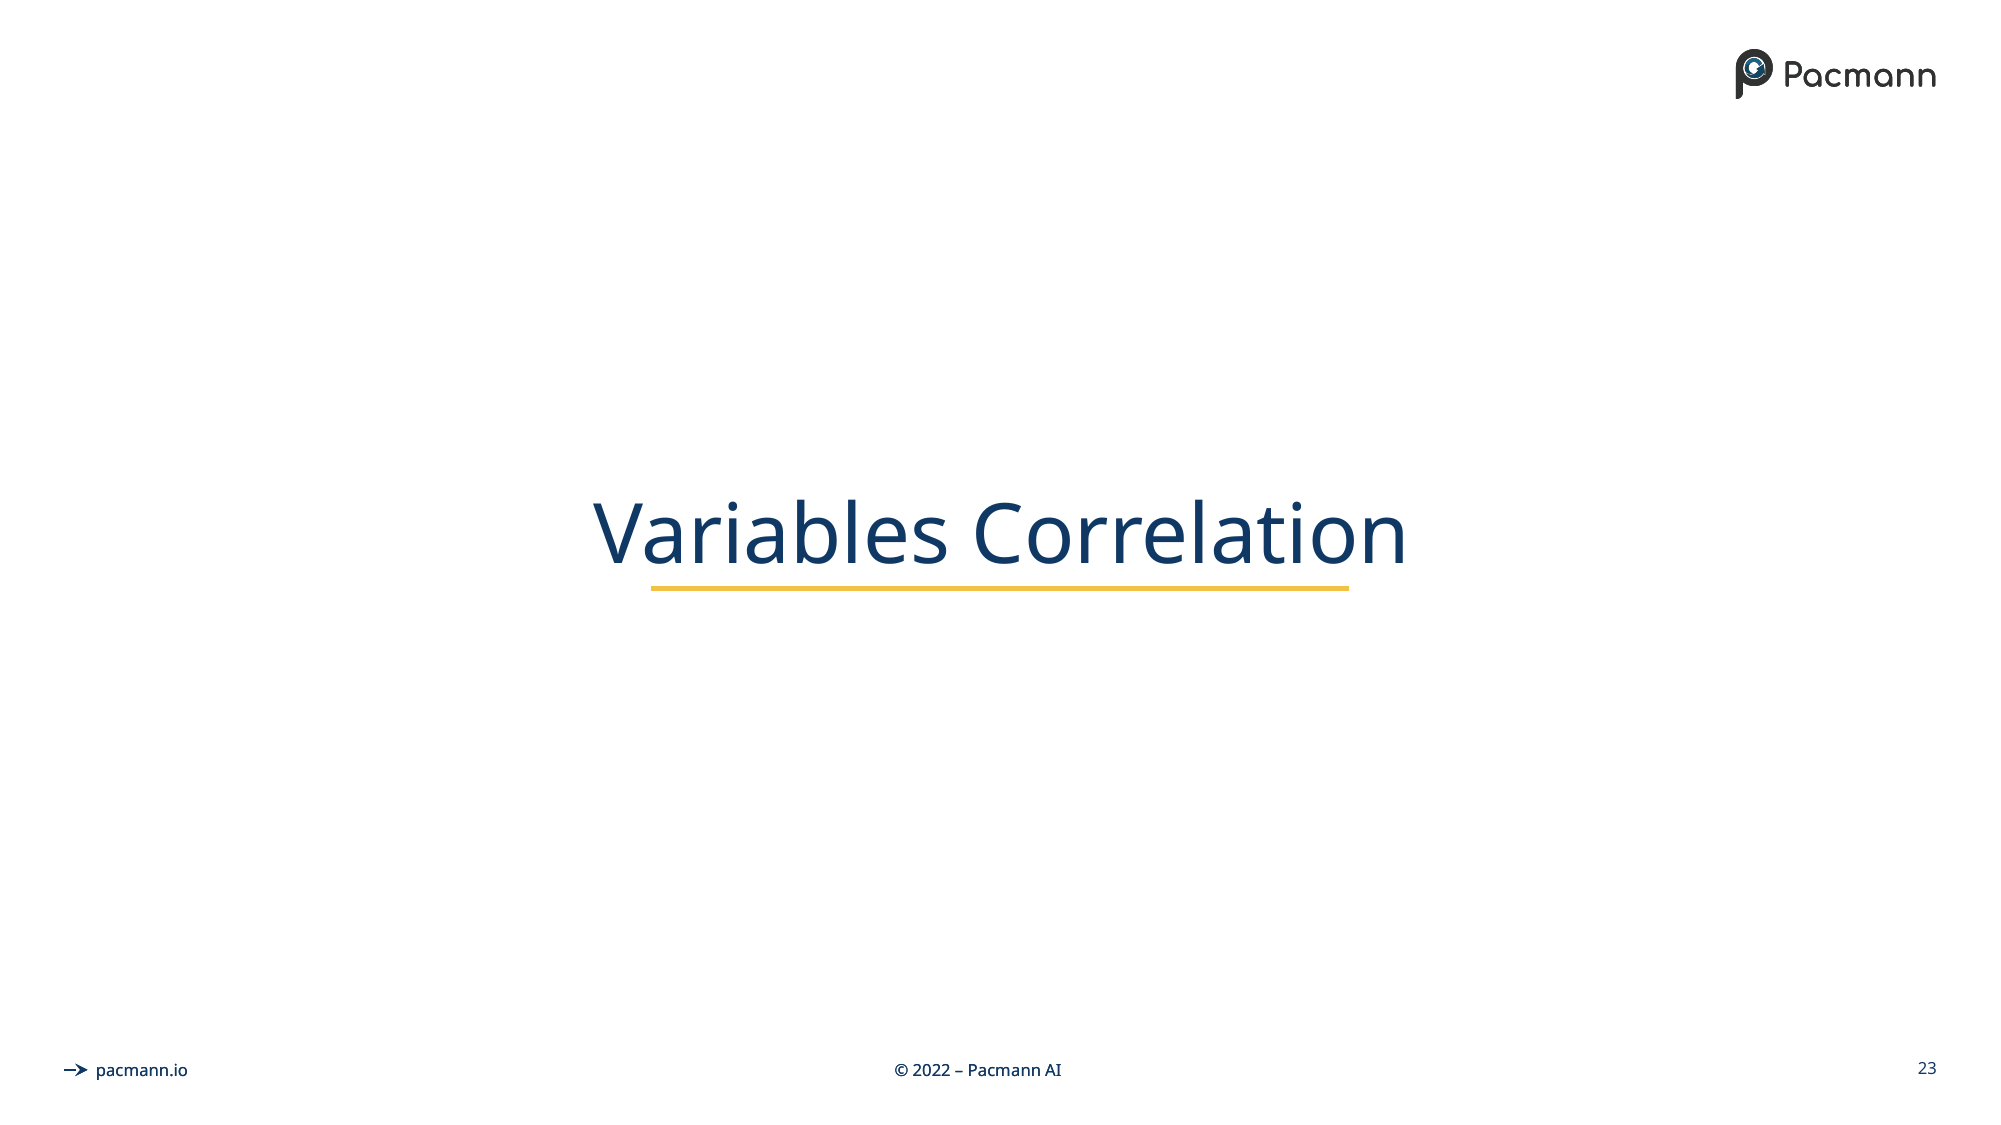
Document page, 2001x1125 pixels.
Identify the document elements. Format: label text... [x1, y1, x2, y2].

picture [1707, 36, 1966, 112]
title Variables Correlation [51, 441, 1952, 589]
